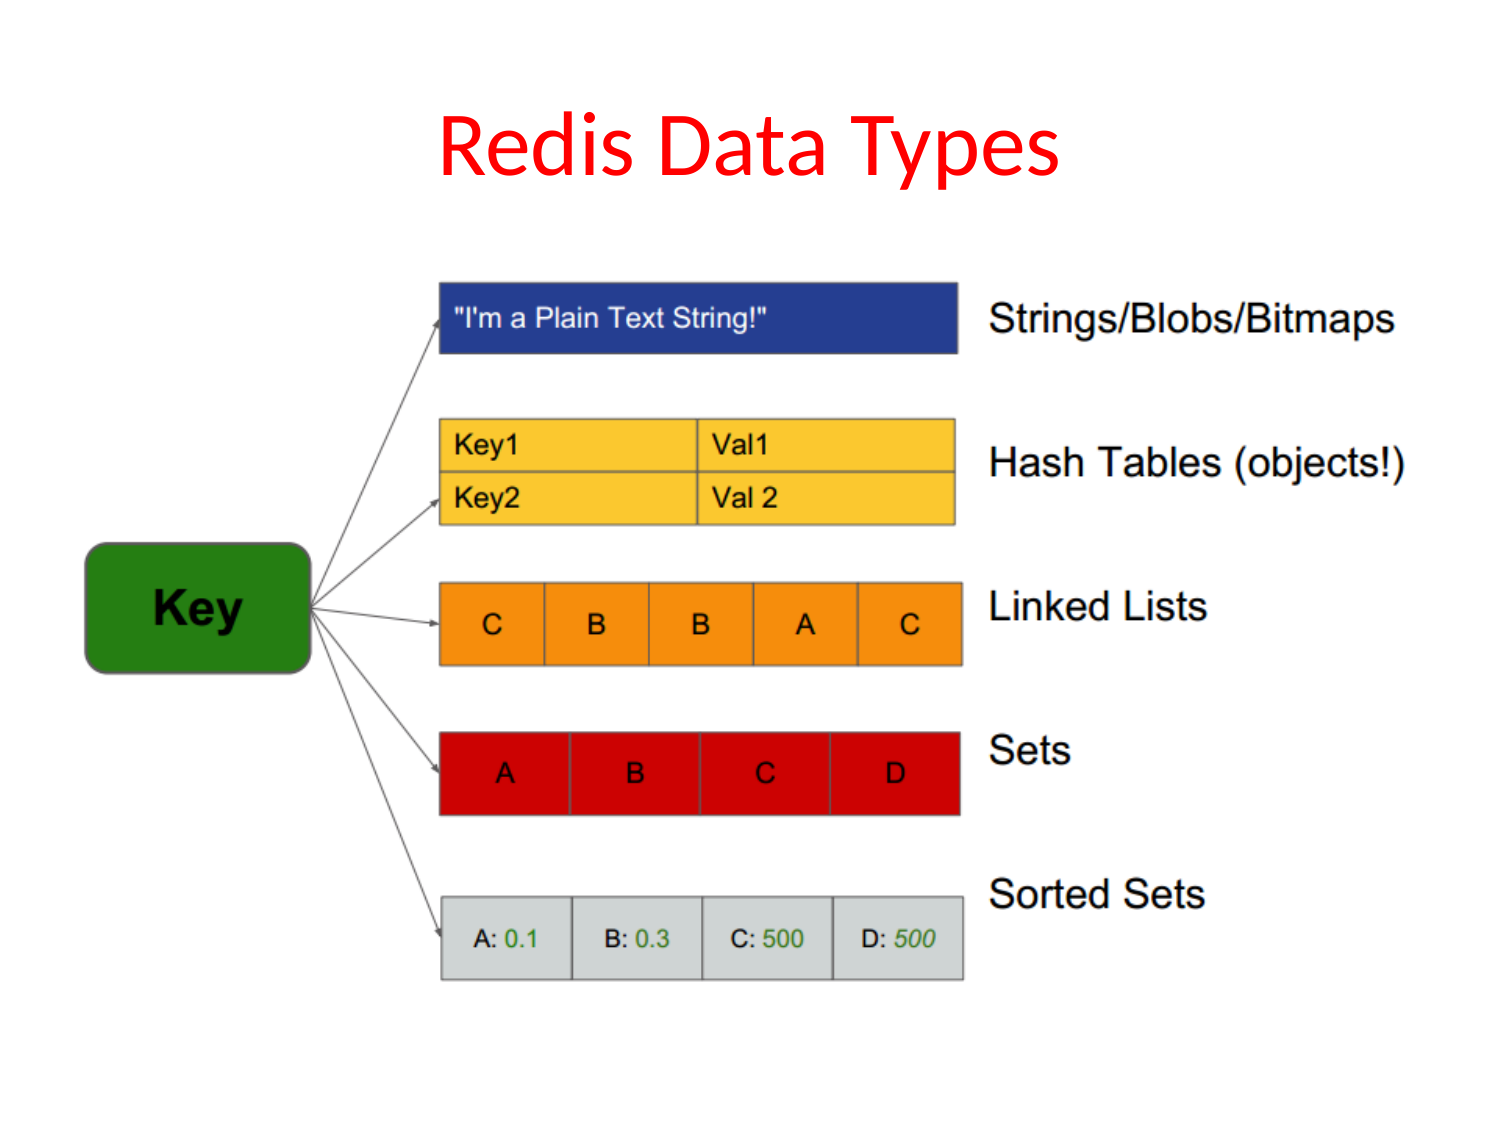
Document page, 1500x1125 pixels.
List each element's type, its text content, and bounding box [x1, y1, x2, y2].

picture [74, 267, 1426, 997]
title Redis Data Types [75, 45, 1425, 233]
